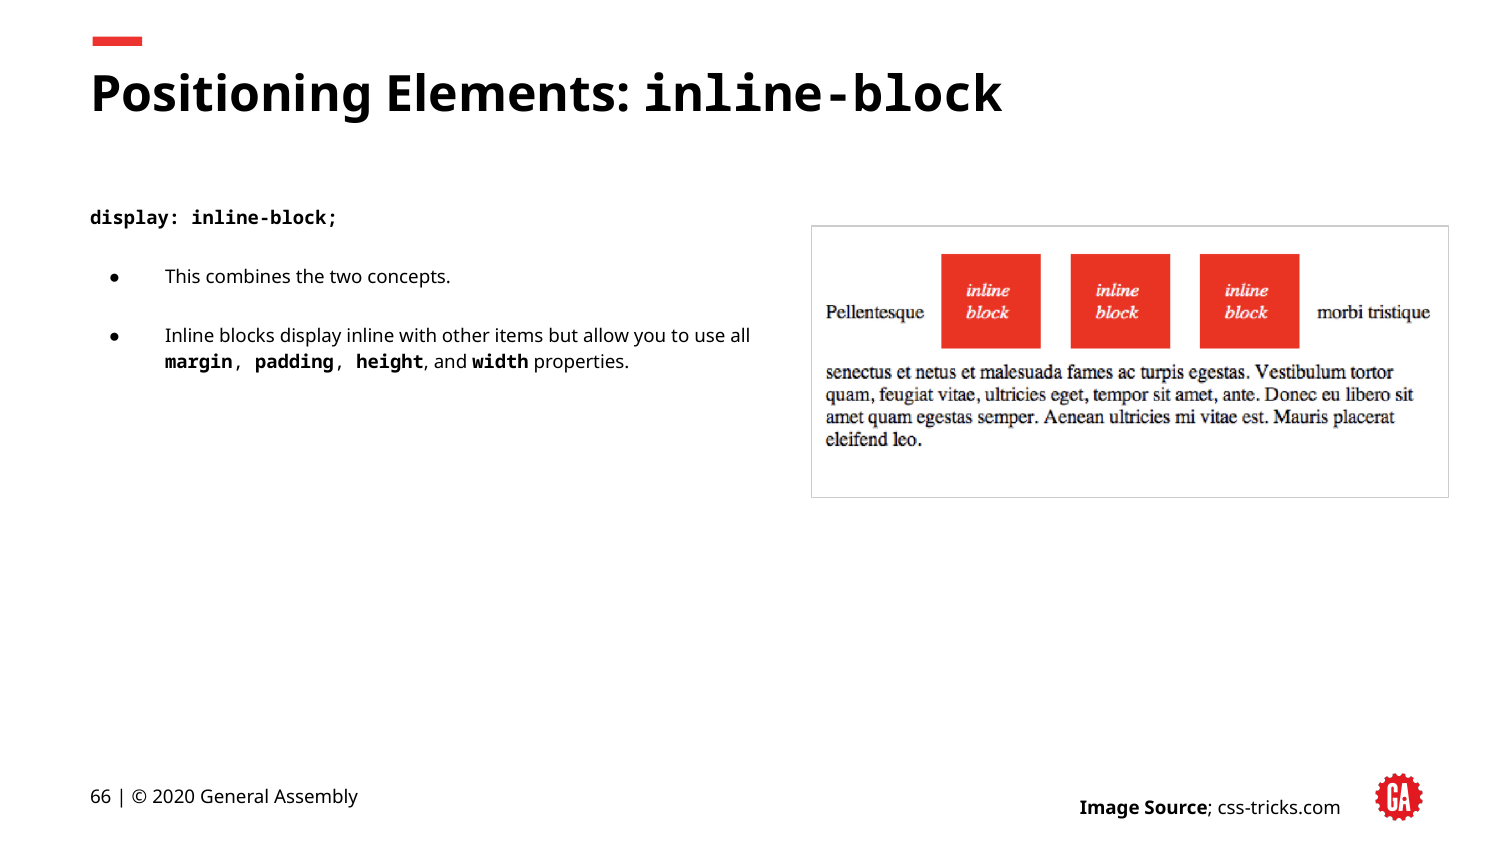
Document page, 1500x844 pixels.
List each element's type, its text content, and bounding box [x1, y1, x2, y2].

title Positioning Elements: inline-block [75, 46, 1473, 140]
picture [1373, 771, 1425, 823]
list Image Source; css-tricks.com [750, 773, 1356, 838]
slide_number ‹#› | © 2020 General Assembly [75, 764, 465, 830]
list display: inline-block; This combines the two concepts. Inline blocks display inline with other items but allow you to use all margin, padding, height, and width properties. [75, 187, 794, 670]
picture [812, 226, 1448, 498]
